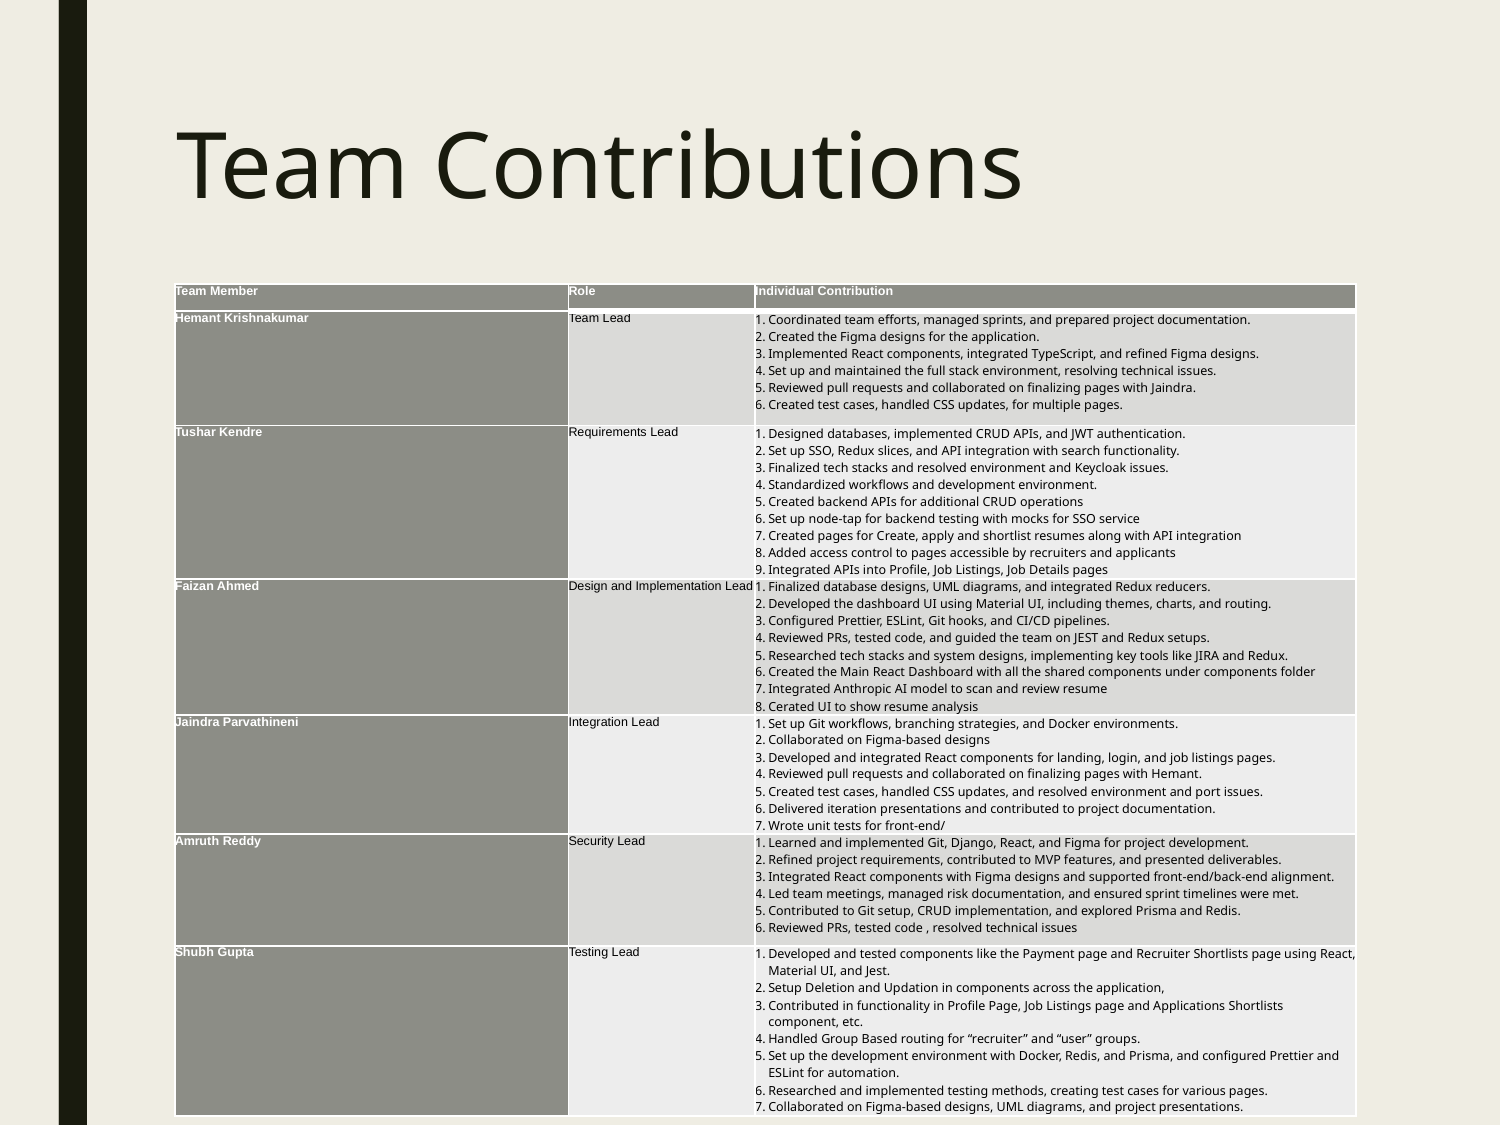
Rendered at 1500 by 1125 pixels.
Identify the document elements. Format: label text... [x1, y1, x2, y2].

table_cell Amruth Reddy [176, 835, 568, 945]
table_cell Hemant Krishnakumar [176, 312, 568, 425]
table_cell Security Lead [569, 835, 754, 945]
table_cell Shubh Gupta [176, 947, 568, 1115]
table_cell Faizan Ahmed [176, 580, 568, 714]
table_cell Integration Lead [569, 716, 754, 833]
table_header Team Member [176, 285, 568, 310]
table_cell Jaindra Parvathineni [176, 716, 568, 833]
table_cell Design and Implementation Lead [569, 580, 754, 714]
table_cell Tushar Kendre [176, 426, 568, 578]
table_cell Team Lead [569, 314, 754, 425]
table_cell Set up Git workflows, branching strategies, and Docker environments. Collaborated on Figma-based designs Developed and integrated React components for landing, login, and job listings pages. Reviewed pull requests and collaborated on finalizing pages with Hemant. Created test cases, handled CSS updates, and resolved environment and port issues. Delivered iteration presentations and contributed to project documentation. Wrote unit tests for front-end/ [756, 716, 1355, 833]
table_cell Requirements Lead [569, 426, 754, 578]
table_cell Learned and implemented Git, Django, React, and Figma for project development. Refined project requirements, contributed to MVP features, and presented deliverables. Integrated React components with Figma designs and supported front-end/back-end alignment. Led team meetings, managed risk documentation, and ensured sprint timelines were met. Contributed to Git setup, CRUD implementation, and explored Prisma and Redis. Reviewed PRs, tested code , resolved technical issues [756, 835, 1355, 945]
table_header Role [569, 285, 754, 308]
table_cell Finalized database designs, UML diagrams, and integrated Redux reducers. Developed the dashboard UI using Material UI, including themes, charts, and routing. Configured Prettier, ESLint, Git hooks, and CI/CD pipelines. Reviewed PRs, tested code, and guided the team on JEST and Redux setups. Researched tech stacks and system designs, implementing key tools like JIRA and Redux. Created the Main React Dashboard with all the shared components under components folder Integrated Anthropic AI model to scan and review resume Cerated UI to show resume analysis [756, 580, 1355, 714]
table_header Individual Contribution [756, 285, 1355, 308]
table_cell Developed and tested components like the Payment page and Recruiter Shortlists page using React, Material UI, and Jest. Setup Deletion and Updation in components across the application, Contributed in functionality in Profile Page, Job Listings page and Applications Shortlists component, etc. Handled Group Based routing for “recruiter” and “user” groups. Set up the development environment with Docker, Redis, and Prisma, and configured Prettier and ESLint for automation. Researched and implemented testing methods, creating test cases for various pages. Collaborated on Figma-based designs, UML diagrams, and project presentations. [756, 947, 1355, 1115]
table_cell Designed databases, implemented CRUD APIs, and JWT authentication. Set up SSO, Redux slices, and API integration with search functionality. Finalized tech stacks and resolved environment and Keycloak issues. Standardized workflows and development environment. Created backend APIs for additional CRUD operations Set up node-tap for backend testing with mocks for SSO service Created pages for Create, apply and shortlist resumes along with API integration Added access control to pages accessible by recruiters and applicants Integrated APIs into Profile, Job Listings, Job Details pages [756, 426, 1355, 578]
table_cell Coordinated team efforts, managed sprints, and prepared project documentation. Created the Figma designs for the application. Implemented React components, integrated TypeScript, and refined Figma designs. Set up and maintained the full stack environment, resolving technical issues. Reviewed pull requests and collaborated on finalizing pages with Jaindra. Created test cases, handled CSS updates, for multiple pages. [756, 314, 1355, 425]
title Team Contributions [168, 111, 1351, 357]
table_cell Testing Lead [569, 947, 754, 1115]
